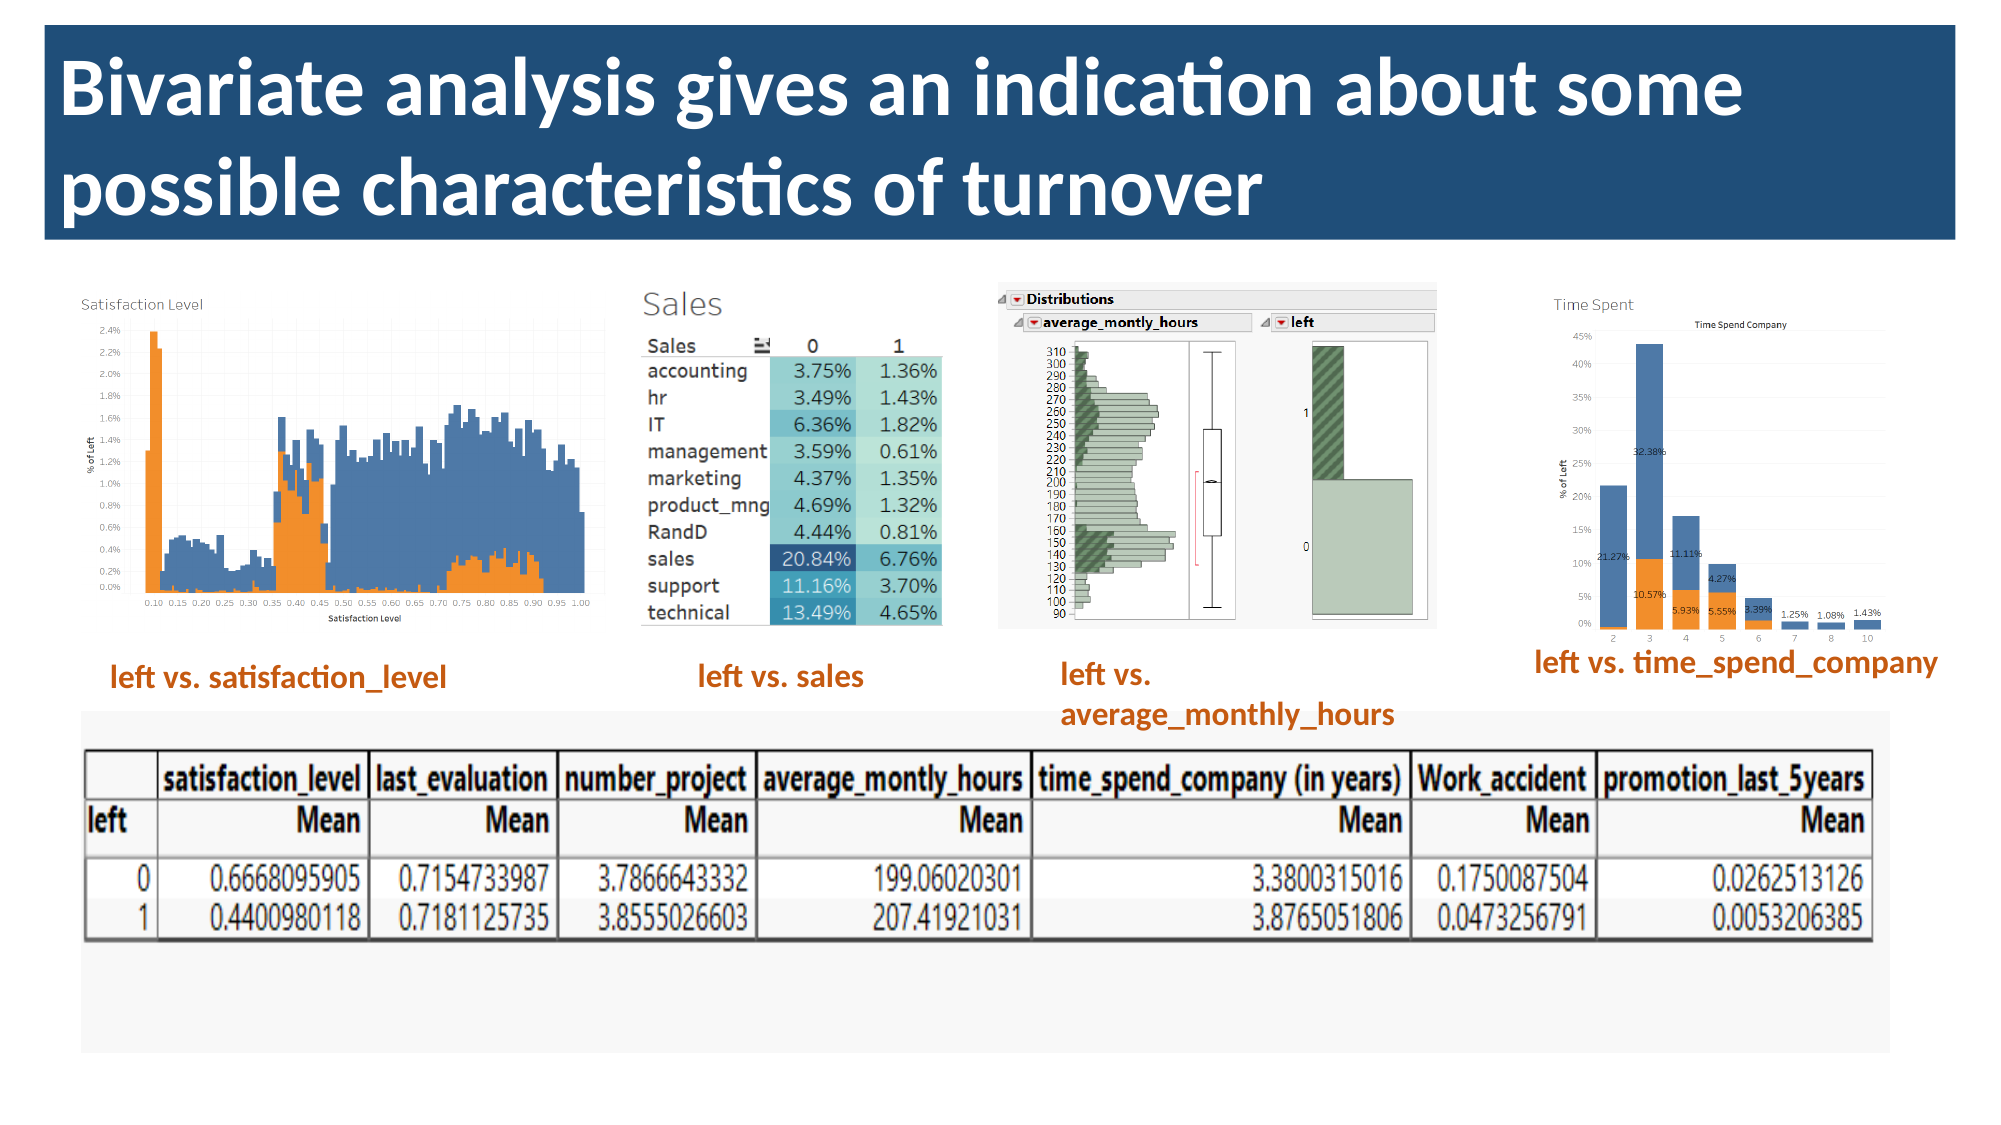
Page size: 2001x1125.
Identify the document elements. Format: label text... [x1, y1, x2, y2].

text_box left vs. time_spend_company [1519, 632, 2000, 688]
text_box Bivariate analysis gives an indication about some possible characteristics of turnover [44, 25, 1956, 240]
picture [998, 282, 1437, 629]
text_box left vs. sales [682, 646, 955, 702]
picture [640, 282, 958, 641]
picture [81, 711, 1890, 1053]
text_box left vs. satisfaction_level [94, 647, 527, 703]
picture [1551, 291, 1890, 645]
picture [81, 291, 606, 633]
text_box left vs. average_monthly_hours [1045, 644, 1438, 711]
